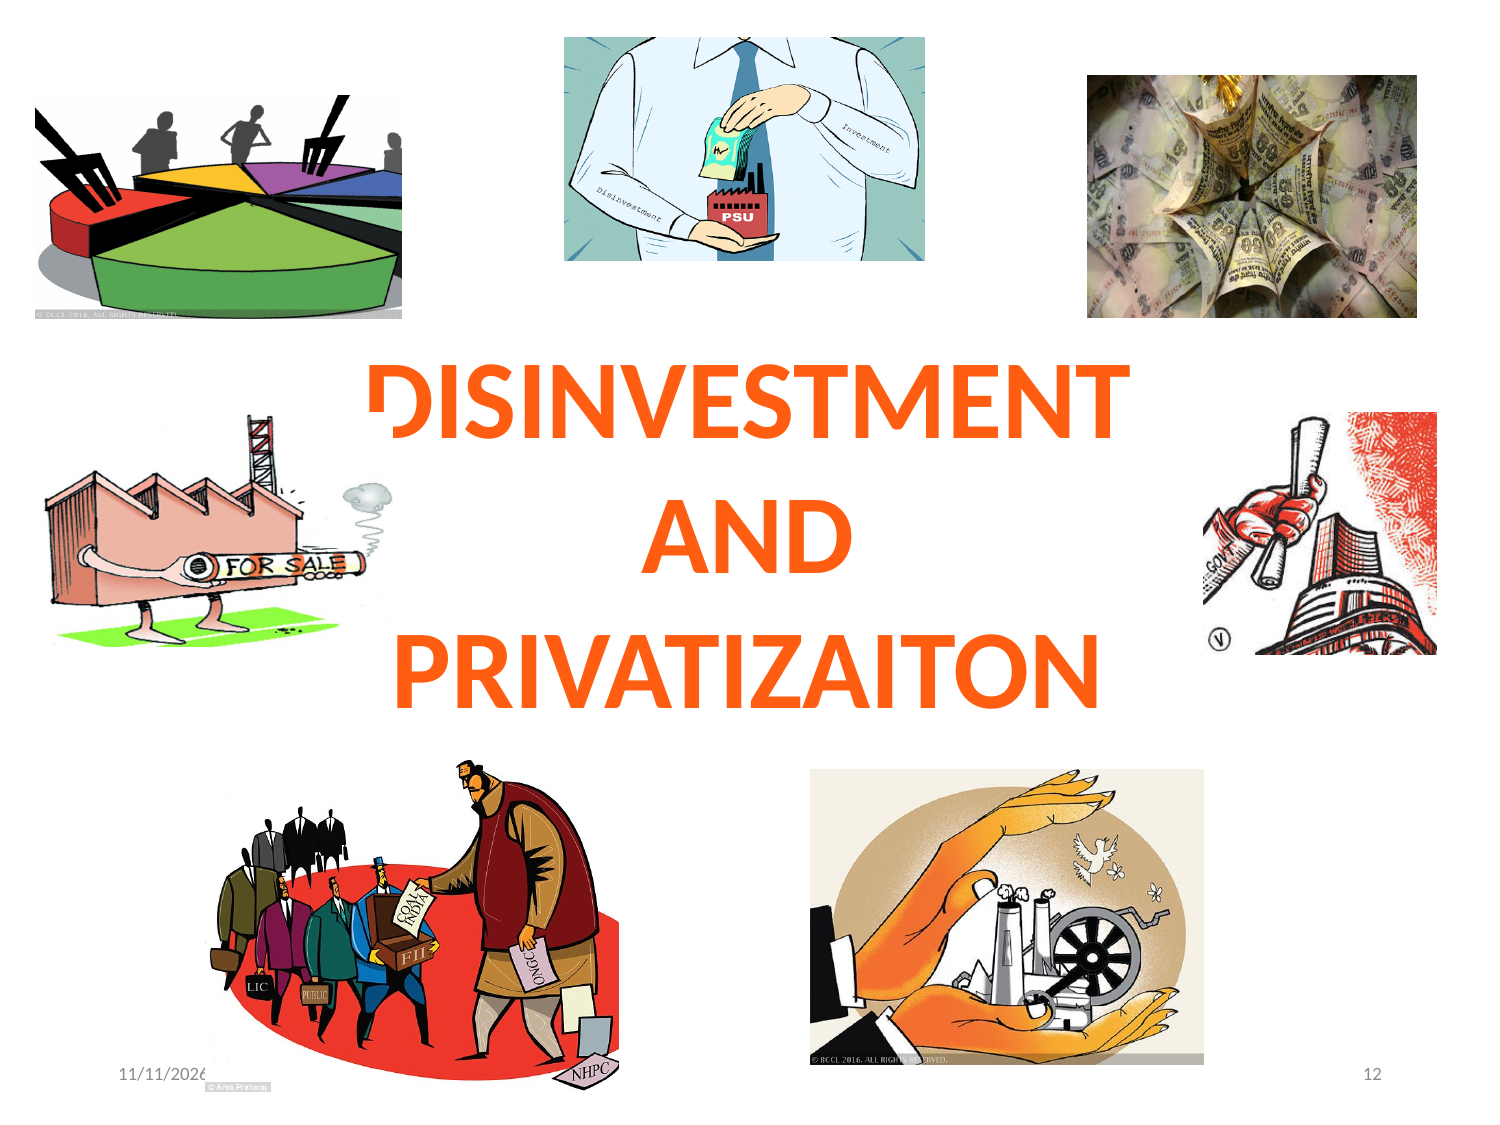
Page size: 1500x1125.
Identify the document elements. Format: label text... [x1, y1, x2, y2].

picture [1087, 75, 1417, 319]
picture [810, 769, 1204, 1065]
slide_number 12 [1059, 1042, 1397, 1103]
picture [1203, 412, 1437, 655]
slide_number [103, 1042, 441, 1103]
picture [35, 95, 402, 319]
picture [205, 753, 619, 1092]
picture [564, 37, 925, 261]
text_box DISINVESTMENT AND PRIVATIZAITON [347, 318, 1148, 739]
picture [41, 412, 393, 647]
